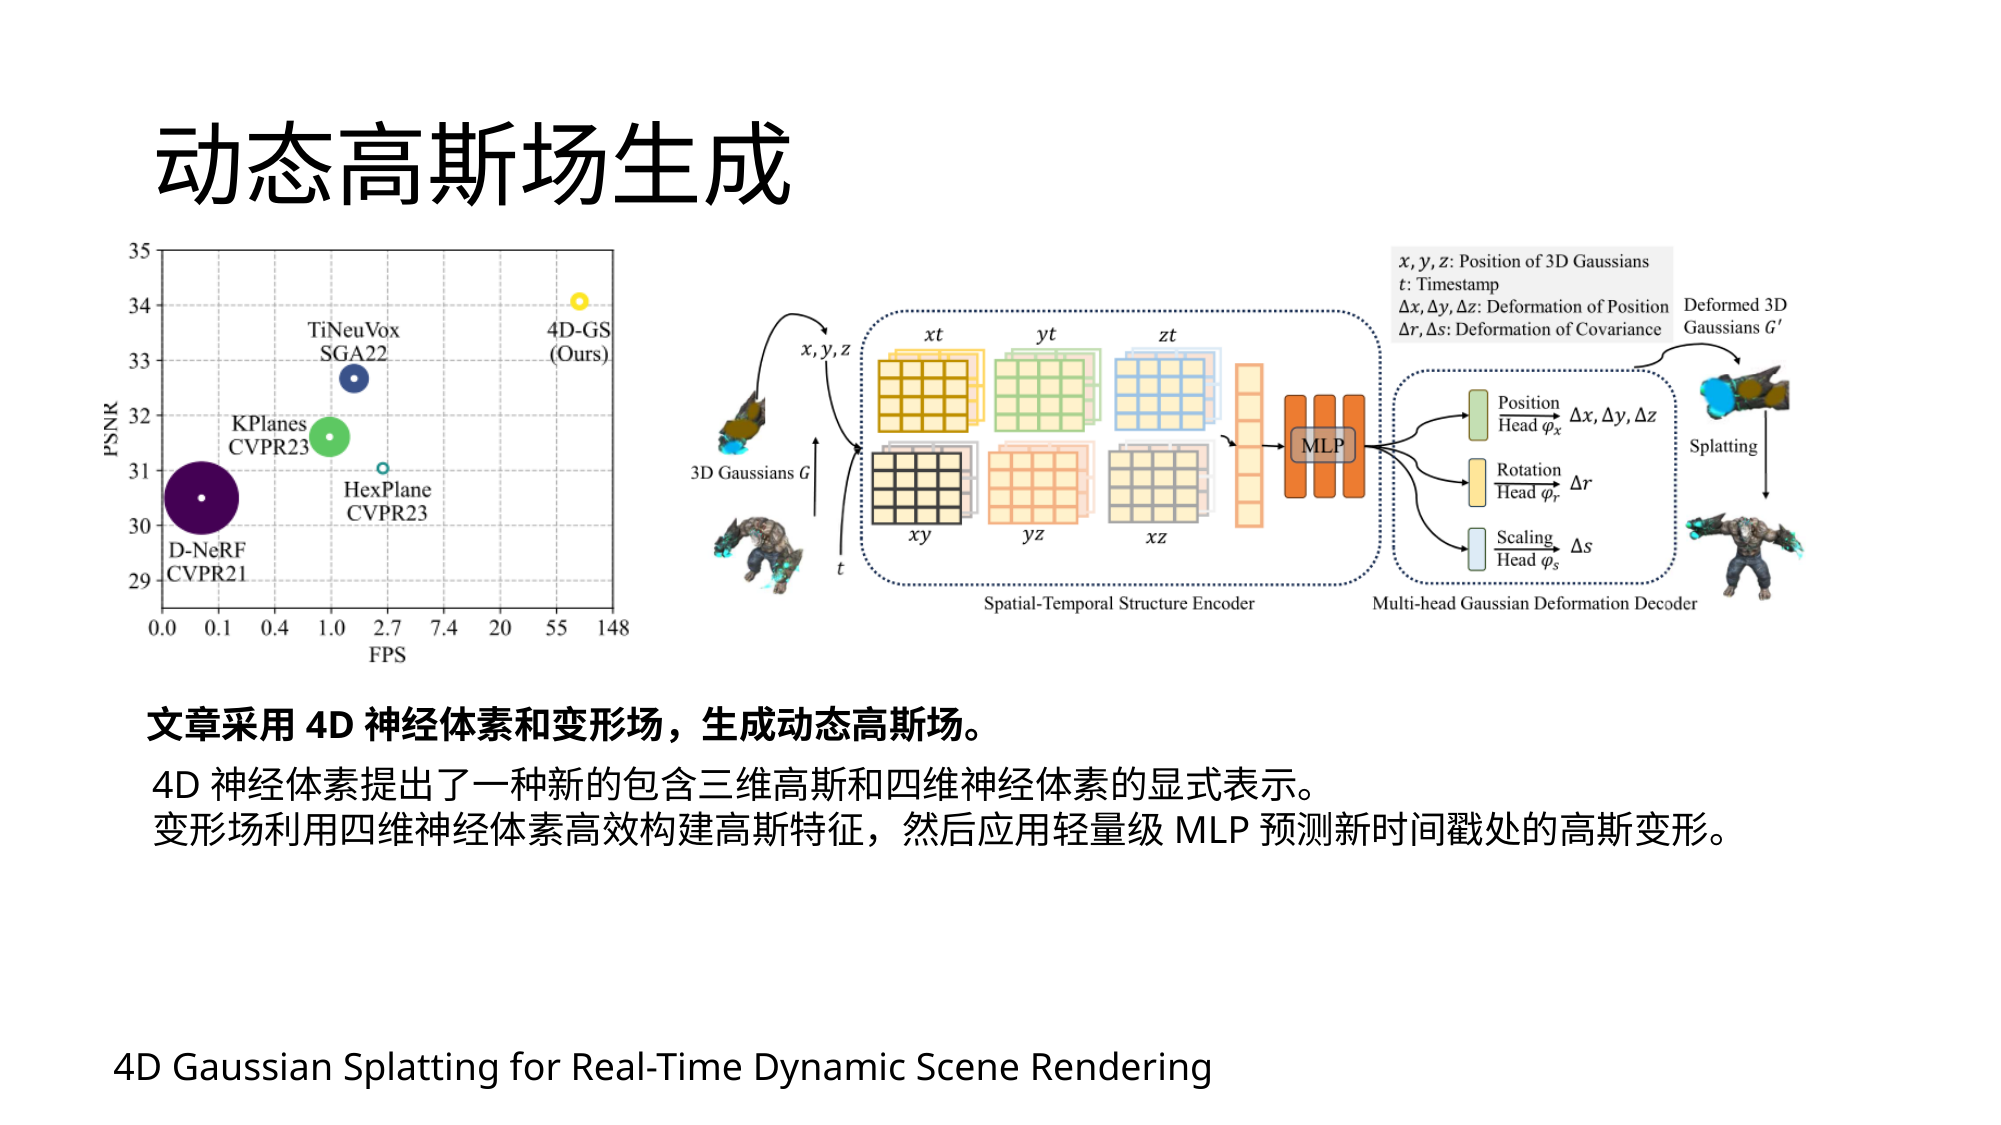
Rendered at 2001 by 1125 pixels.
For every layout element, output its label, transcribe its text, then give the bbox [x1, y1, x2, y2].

text_box 4D神经体素提出了一种新的包含三维高斯和四维神经体素的显式表示。 变形场利用四维神经体素高效构建高斯特征，然后应用轻量级MLP预测新时间戳处的高斯变形。 [137, 754, 1935, 859]
text_box 文章采用4D神经体素和变形场，生成动态高斯场。 [132, 693, 1017, 754]
picture [675, 238, 1821, 628]
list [104, 238, 633, 670]
text_box 4D Gaussian Splatting for Real-Time Dynamic Scene Rendering [98, 1035, 1230, 1096]
title 动态高斯场生成 [137, 59, 1863, 278]
